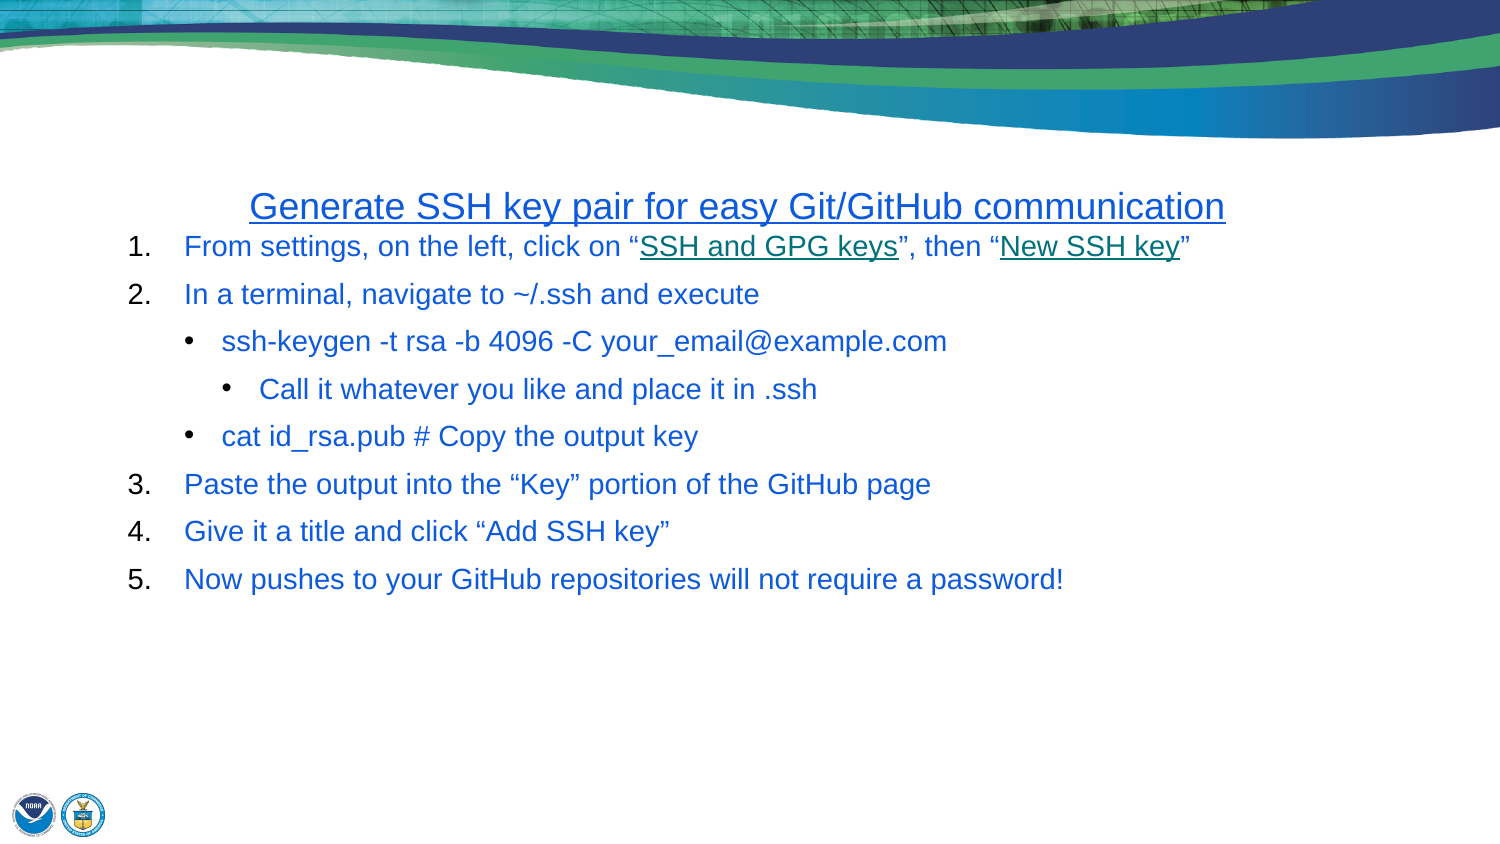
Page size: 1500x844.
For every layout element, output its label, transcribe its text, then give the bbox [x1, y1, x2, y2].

picture [91, 823, 105, 837]
picture [61, 793, 75, 807]
text_box Generate SSH key pair for easy Git/GitHub communication From settings, on the left, click on “SSH and GPG keys”, then “New SSH key” In a terminal, navigate to ~/.ssh and execute ssh-keygen -t rsa -b 4096 -C your_email@example.com Call it whatever you like and place it in .ssh cat id_rsa.pub # Copy the output key Paste the output into the “Key” portion of the GitHub page Give it a title and click “Add SSH key” Now pushes to your GitHub repositories will not require a password! [113, 175, 1363, 603]
picture [61, 823, 75, 837]
picture [0, 0, 1500, 146]
picture [12, 793, 56, 837]
picture [64, 797, 100, 837]
picture [91, 793, 105, 807]
